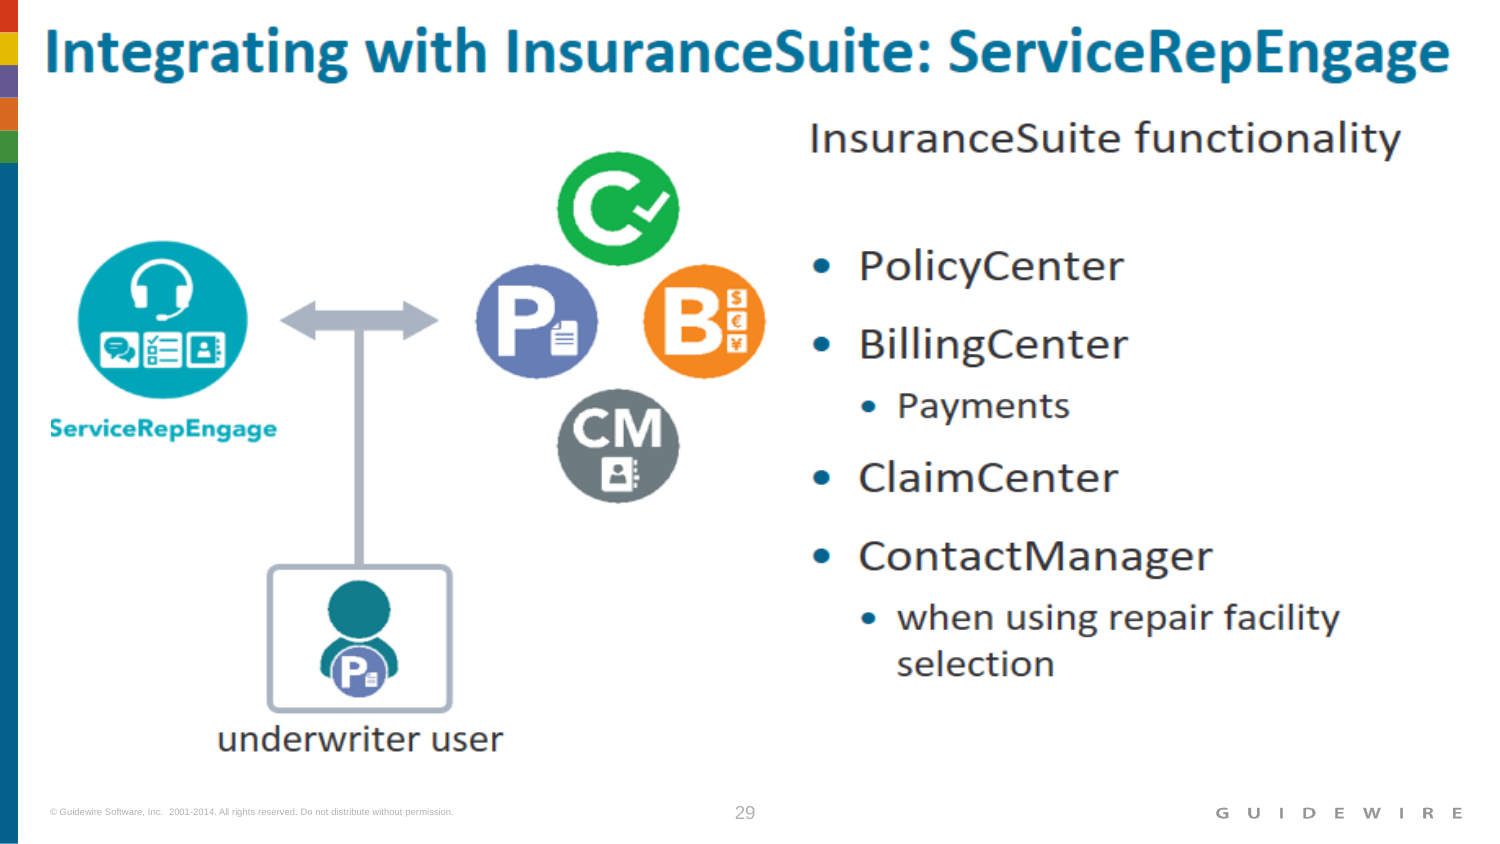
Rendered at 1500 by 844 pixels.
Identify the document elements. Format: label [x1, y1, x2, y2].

picture [51, 100, 781, 778]
picture [33, 19, 1466, 102]
picture [788, 101, 1415, 778]
picture [1215, 805, 1480, 822]
